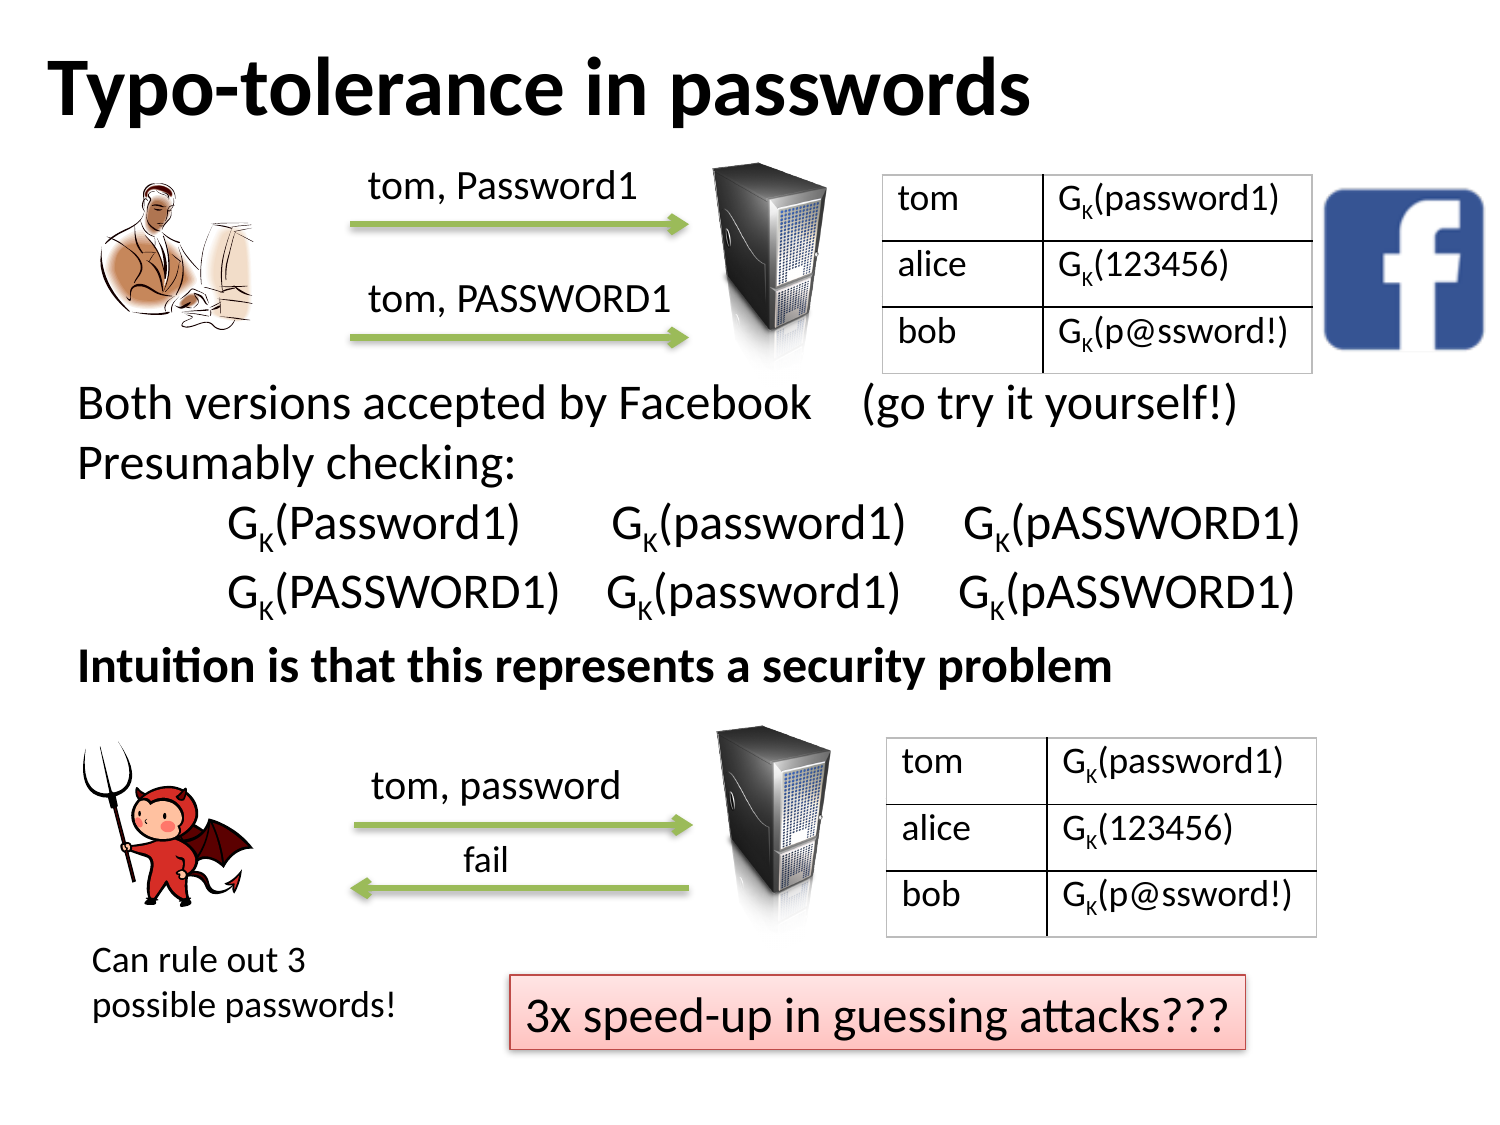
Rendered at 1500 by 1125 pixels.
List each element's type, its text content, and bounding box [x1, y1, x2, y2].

text_box Can rule out 3 possible passwords! [77, 927, 413, 1033]
text_box Typo-tolerance in passwords [32, 24, 1049, 140]
table_header GK(password1) [1044, 176, 1280, 240]
table_cell GK(p@ssword!) [1048, 872, 1316, 936]
table_cell GK(123456) [1044, 242, 1278, 306]
text_box tom, PASSWORD1 [353, 263, 687, 328]
picture [1283, 174, 1500, 367]
text_box Intuition is that this represents a security problem [62, 624, 1350, 700]
table_cell GK(p@ssword!) [1044, 308, 1278, 362]
text_box tom, Password1 [352, 149, 654, 215]
table_header tom [883, 176, 1042, 240]
text_box Both versions accepted by Facebook (go try it yourself!) Presumably checking: GK(Password1) GK(password1) GK(pASSWORD1) GK(PASSWORD1) GK(password1) GK(pASSWORD1) [62, 362, 1350, 624]
picture [716, 725, 831, 951]
table_cell alice [883, 242, 1042, 306]
table_cell GK(123456) [1048, 805, 1316, 870]
picture [71, 741, 254, 908]
text_box fail [448, 834, 524, 887]
table_cell bob [883, 308, 1042, 362]
text_box 3x speed-up in guessing attacks??? [509, 974, 1246, 1050]
picture [712, 162, 827, 388]
picture [95, 181, 254, 332]
table_header tom [887, 739, 1046, 804]
table_header GK(password1) [1048, 739, 1316, 804]
text_box tom, password [356, 750, 637, 816]
table_cell bob [887, 872, 1046, 936]
table_cell alice [887, 805, 1046, 870]
